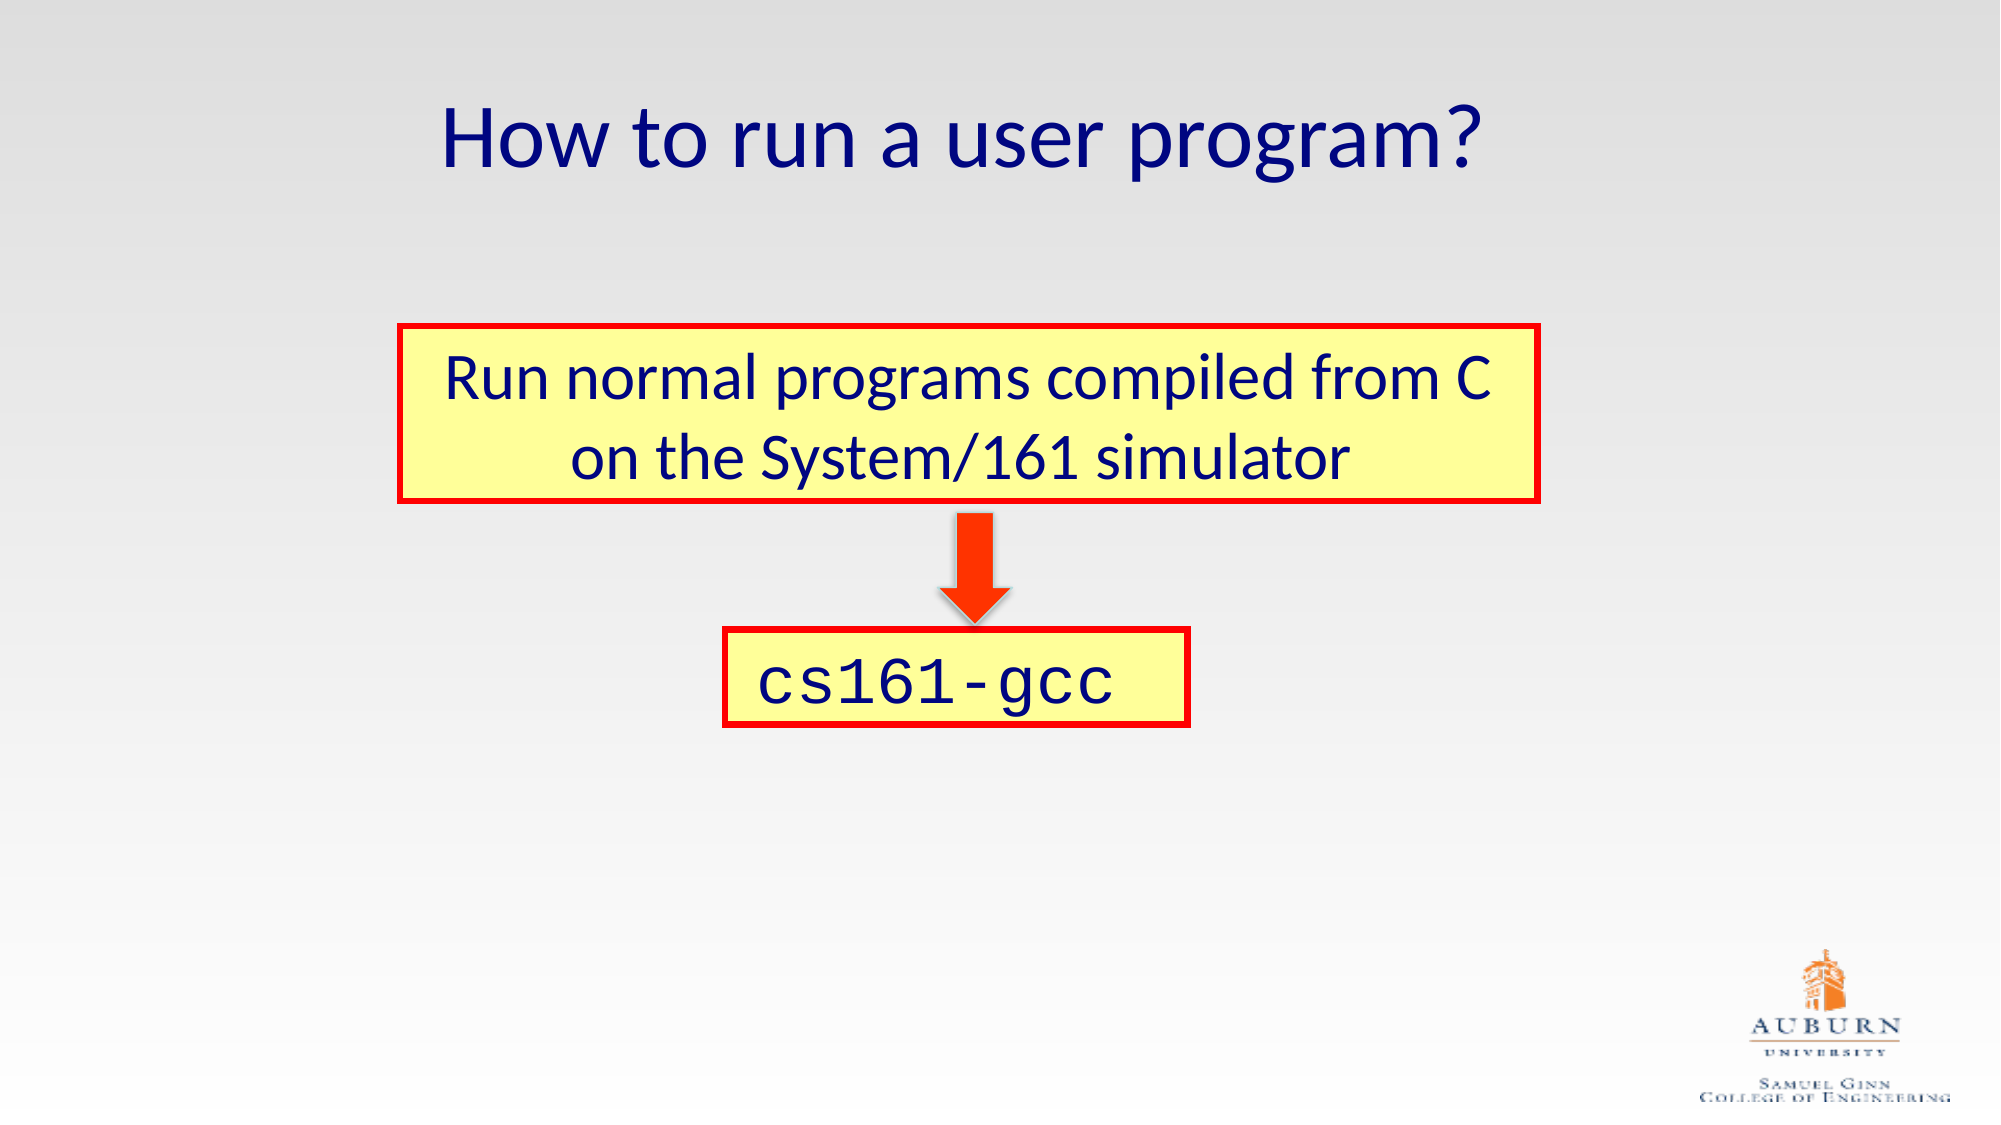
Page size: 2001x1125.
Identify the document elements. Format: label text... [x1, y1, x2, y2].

text_box [936, 511, 1014, 626]
text_box Run normal programs compiled from C on the System/161 simulator [399, 325, 1538, 501]
picture [1700, 949, 1950, 1102]
text_box cs161-gcc [724, 629, 1188, 725]
title How to run a user program? [328, 24, 1600, 238]
